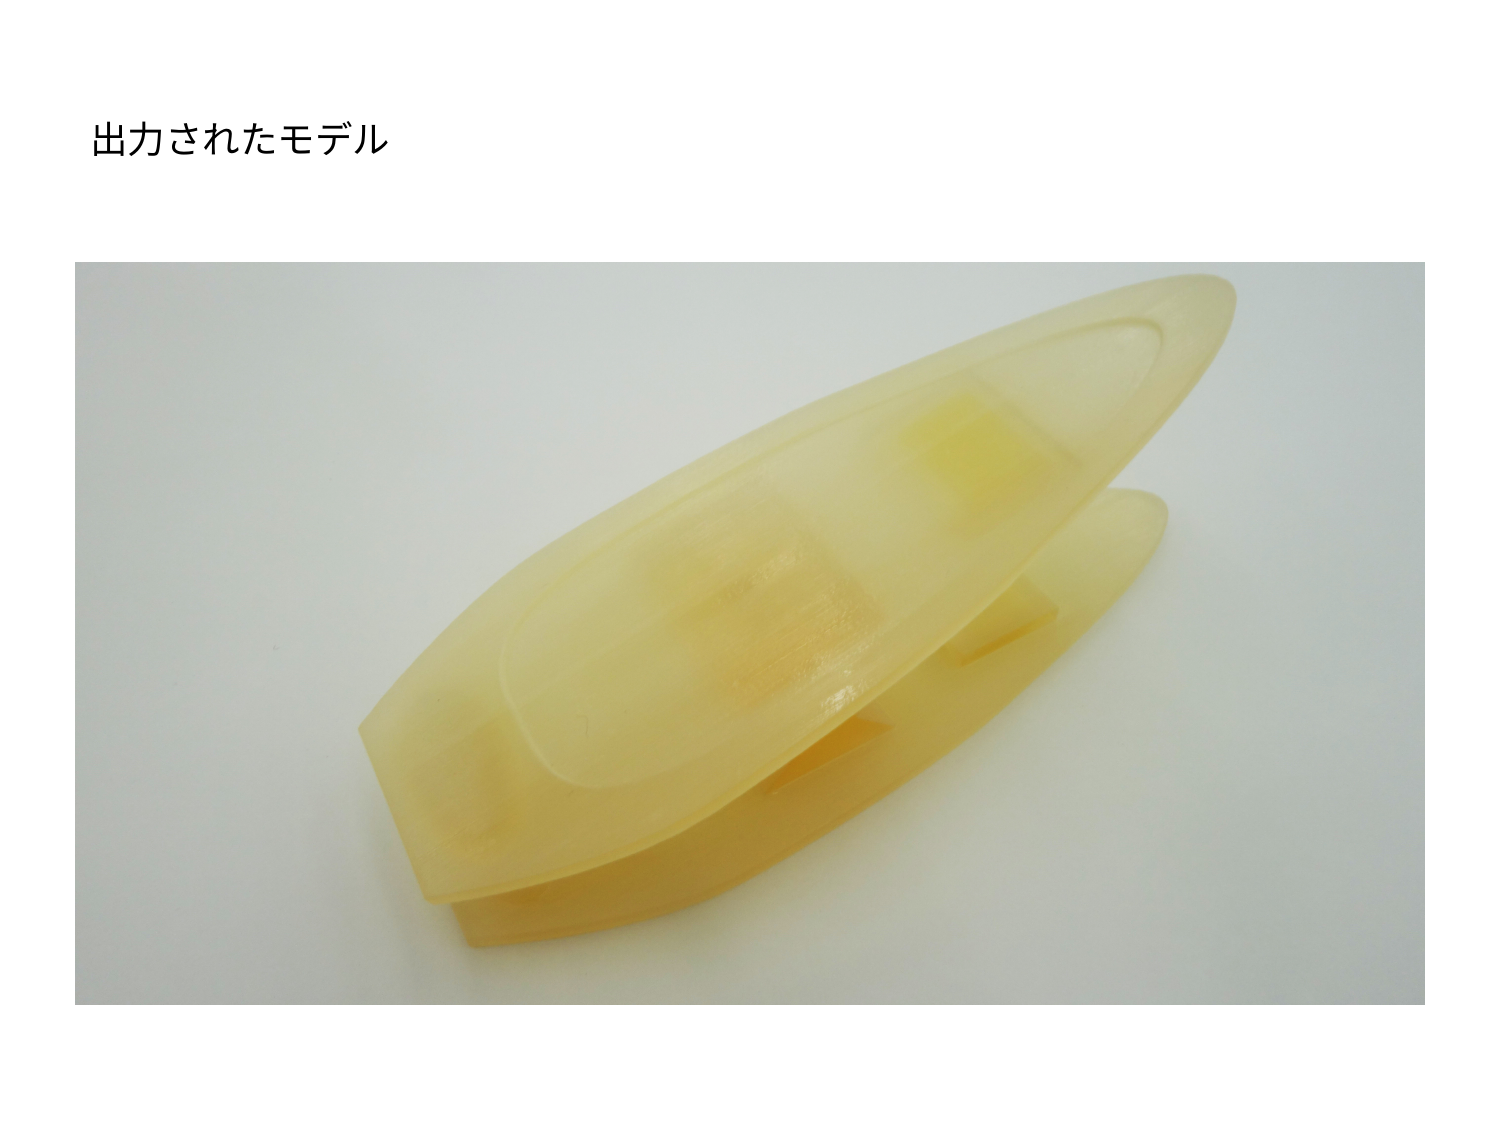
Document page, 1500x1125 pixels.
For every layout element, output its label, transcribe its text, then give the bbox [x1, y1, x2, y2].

title 出力されたモデル [75, 45, 1425, 233]
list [74, 262, 1426, 1006]
